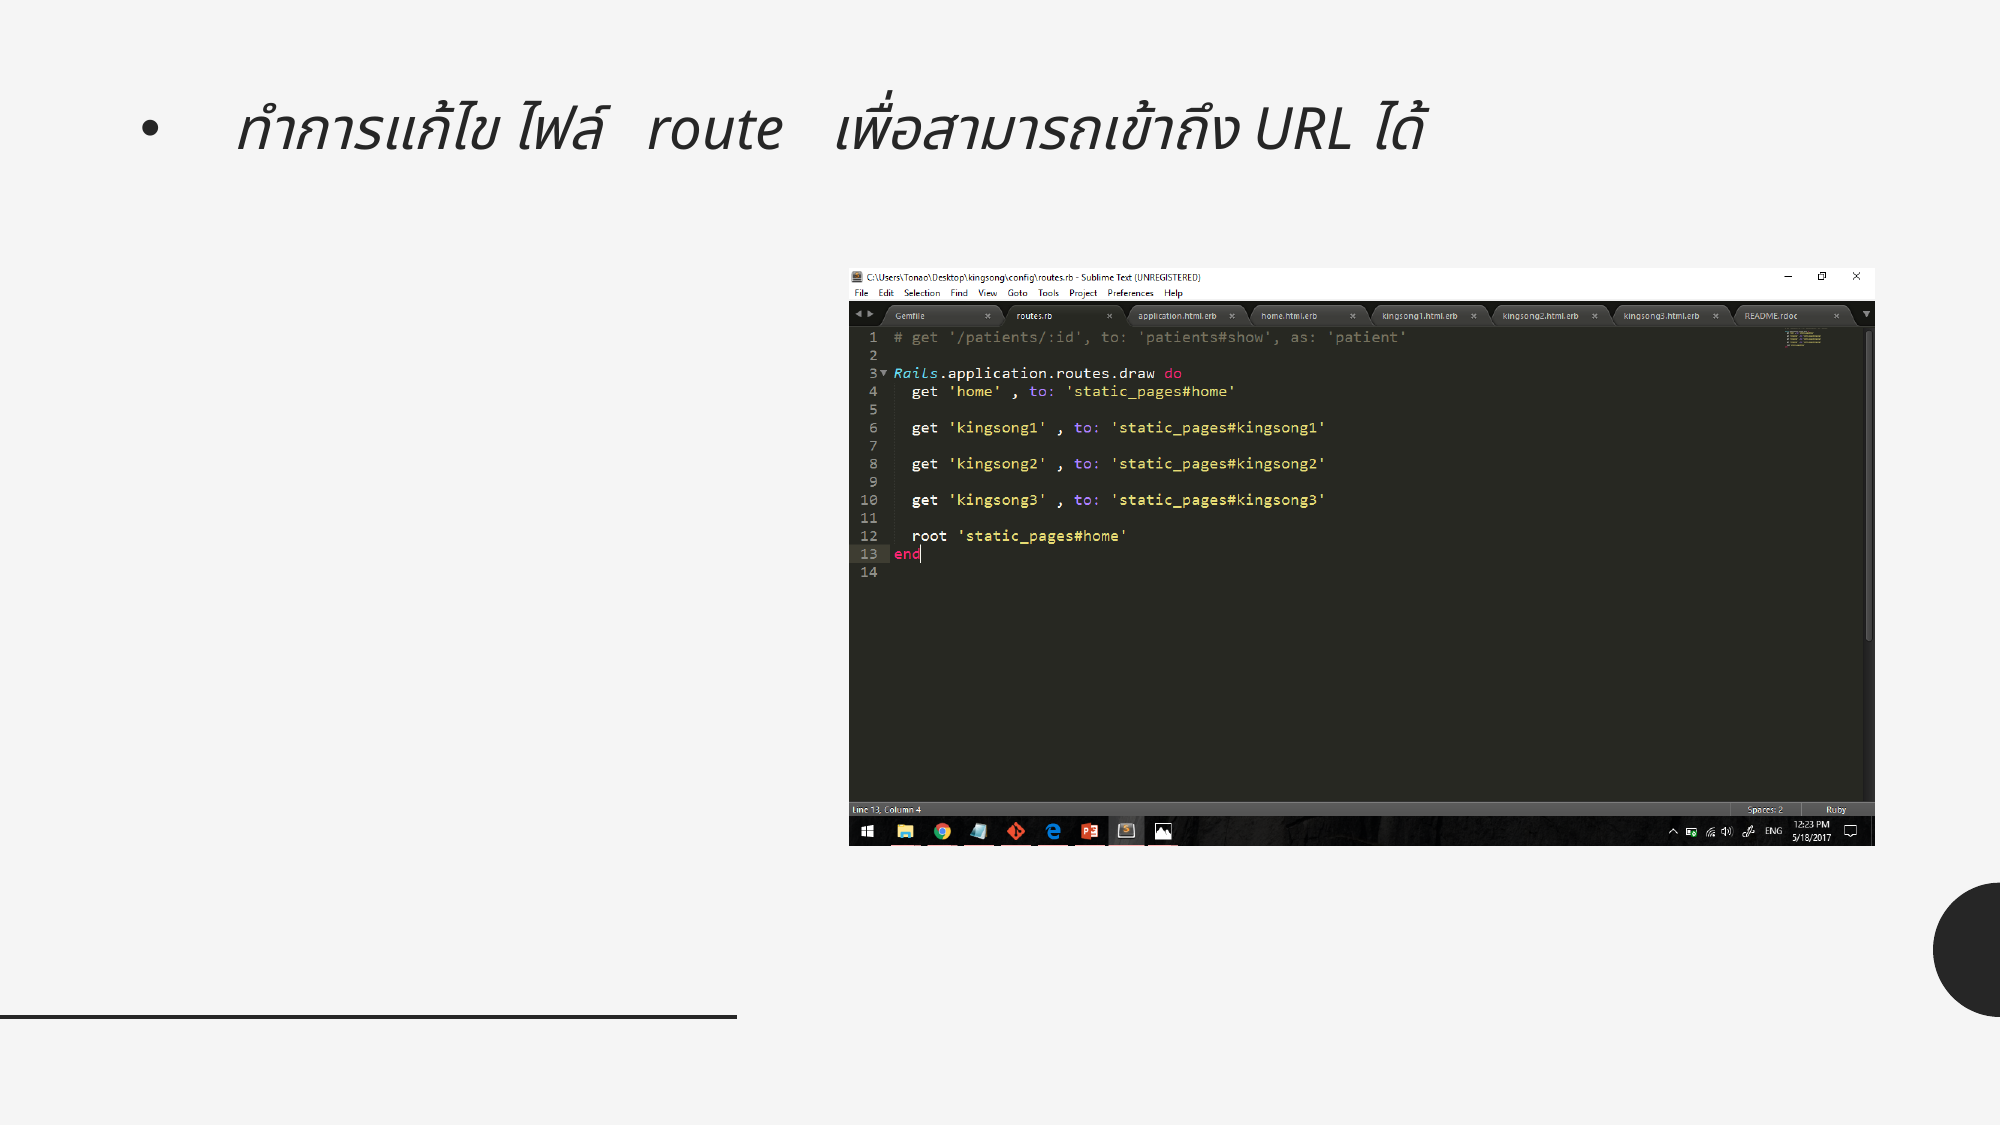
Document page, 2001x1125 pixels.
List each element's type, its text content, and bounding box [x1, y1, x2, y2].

title ทำการแก้ไข ไฟล์ route เพื่อสามารถเข้าถึง URL ได้ [125, 91, 1511, 905]
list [849, 268, 1875, 846]
